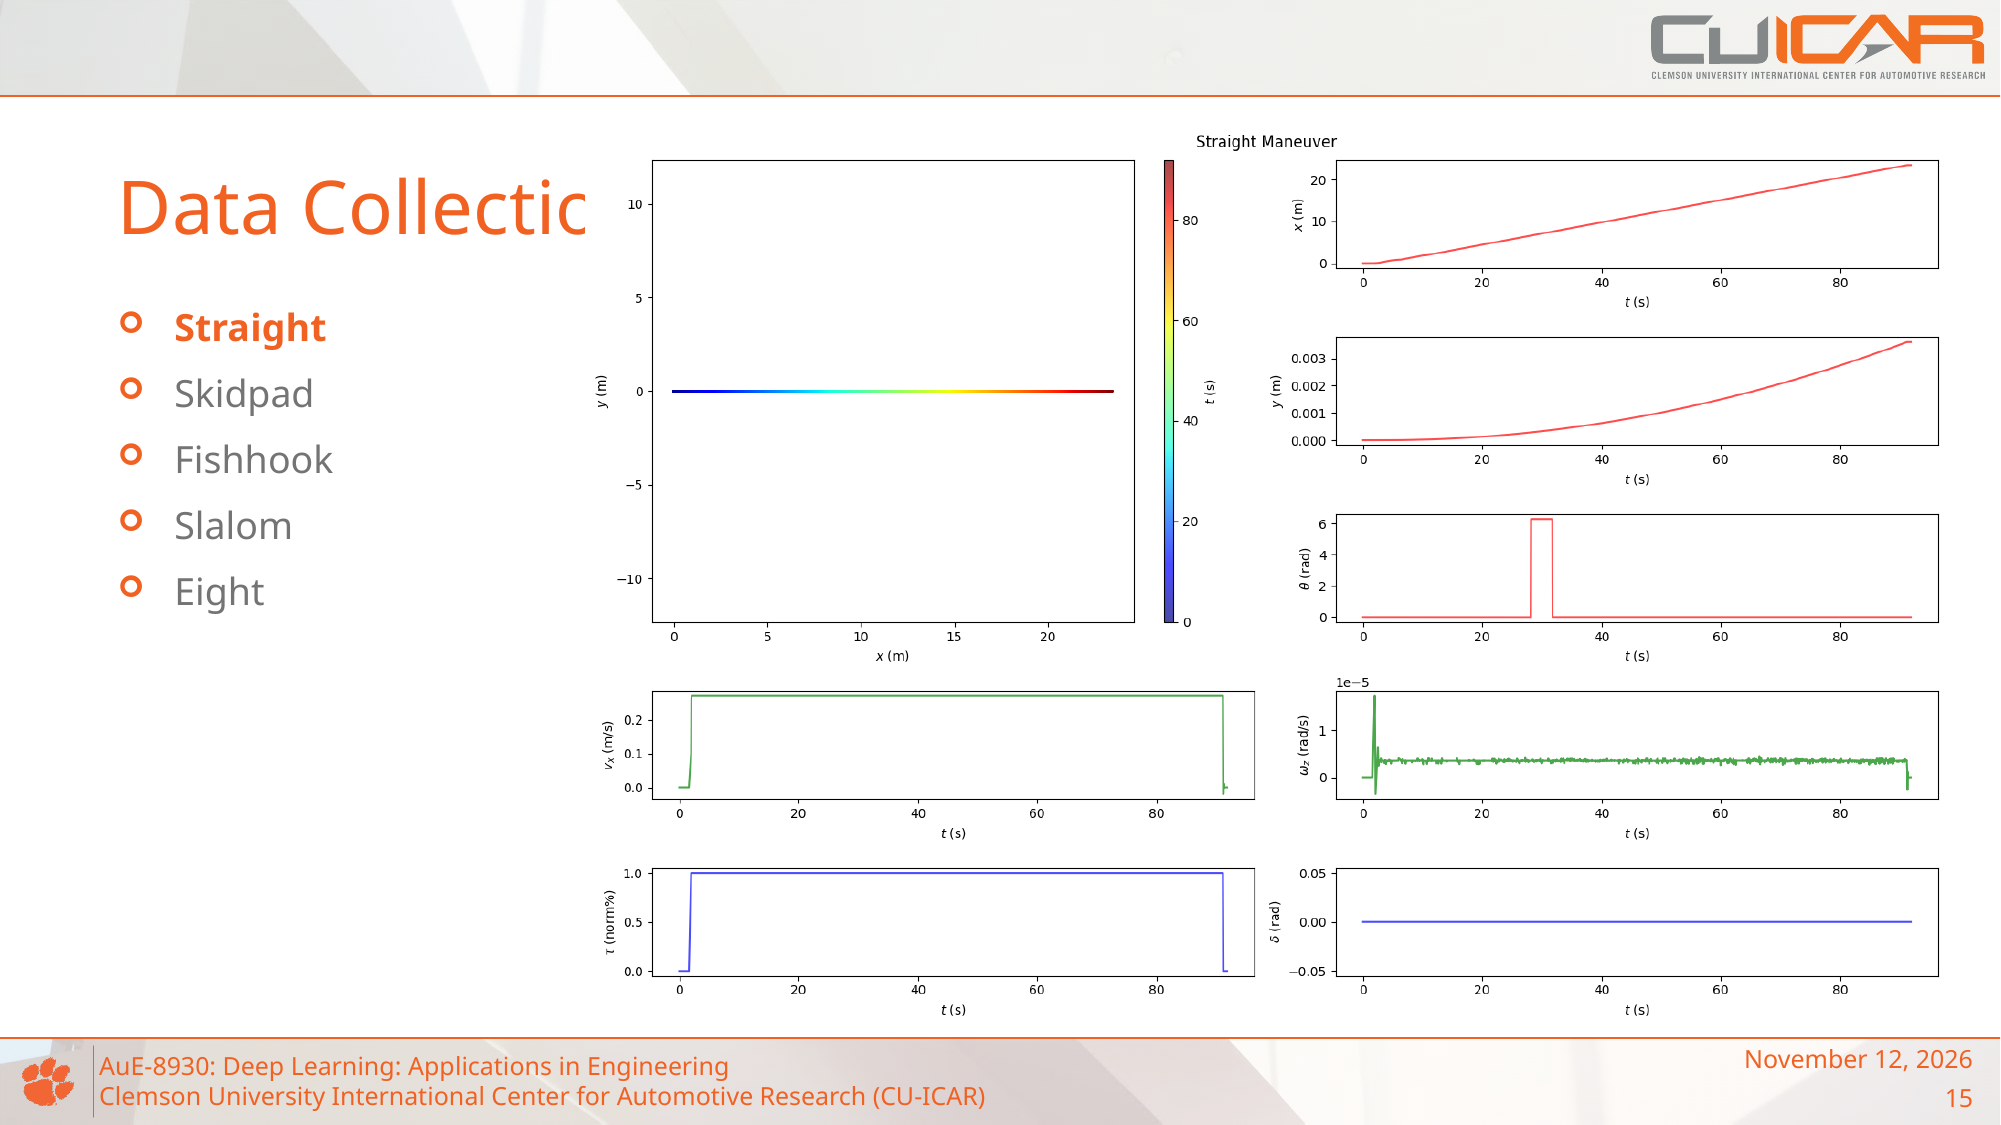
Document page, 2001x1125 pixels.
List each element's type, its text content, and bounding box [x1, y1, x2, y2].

list Straight Skidpad Fishhook Slalom Eight [103, 296, 579, 1000]
title Data Collection [103, 153, 579, 258]
picture [0, 0, 2000, 95]
picture [584, 124, 1946, 1026]
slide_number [1682, 1046, 1989, 1075]
picture [0, 1039, 2000, 1125]
slide_number 15 [1682, 1085, 1989, 1115]
